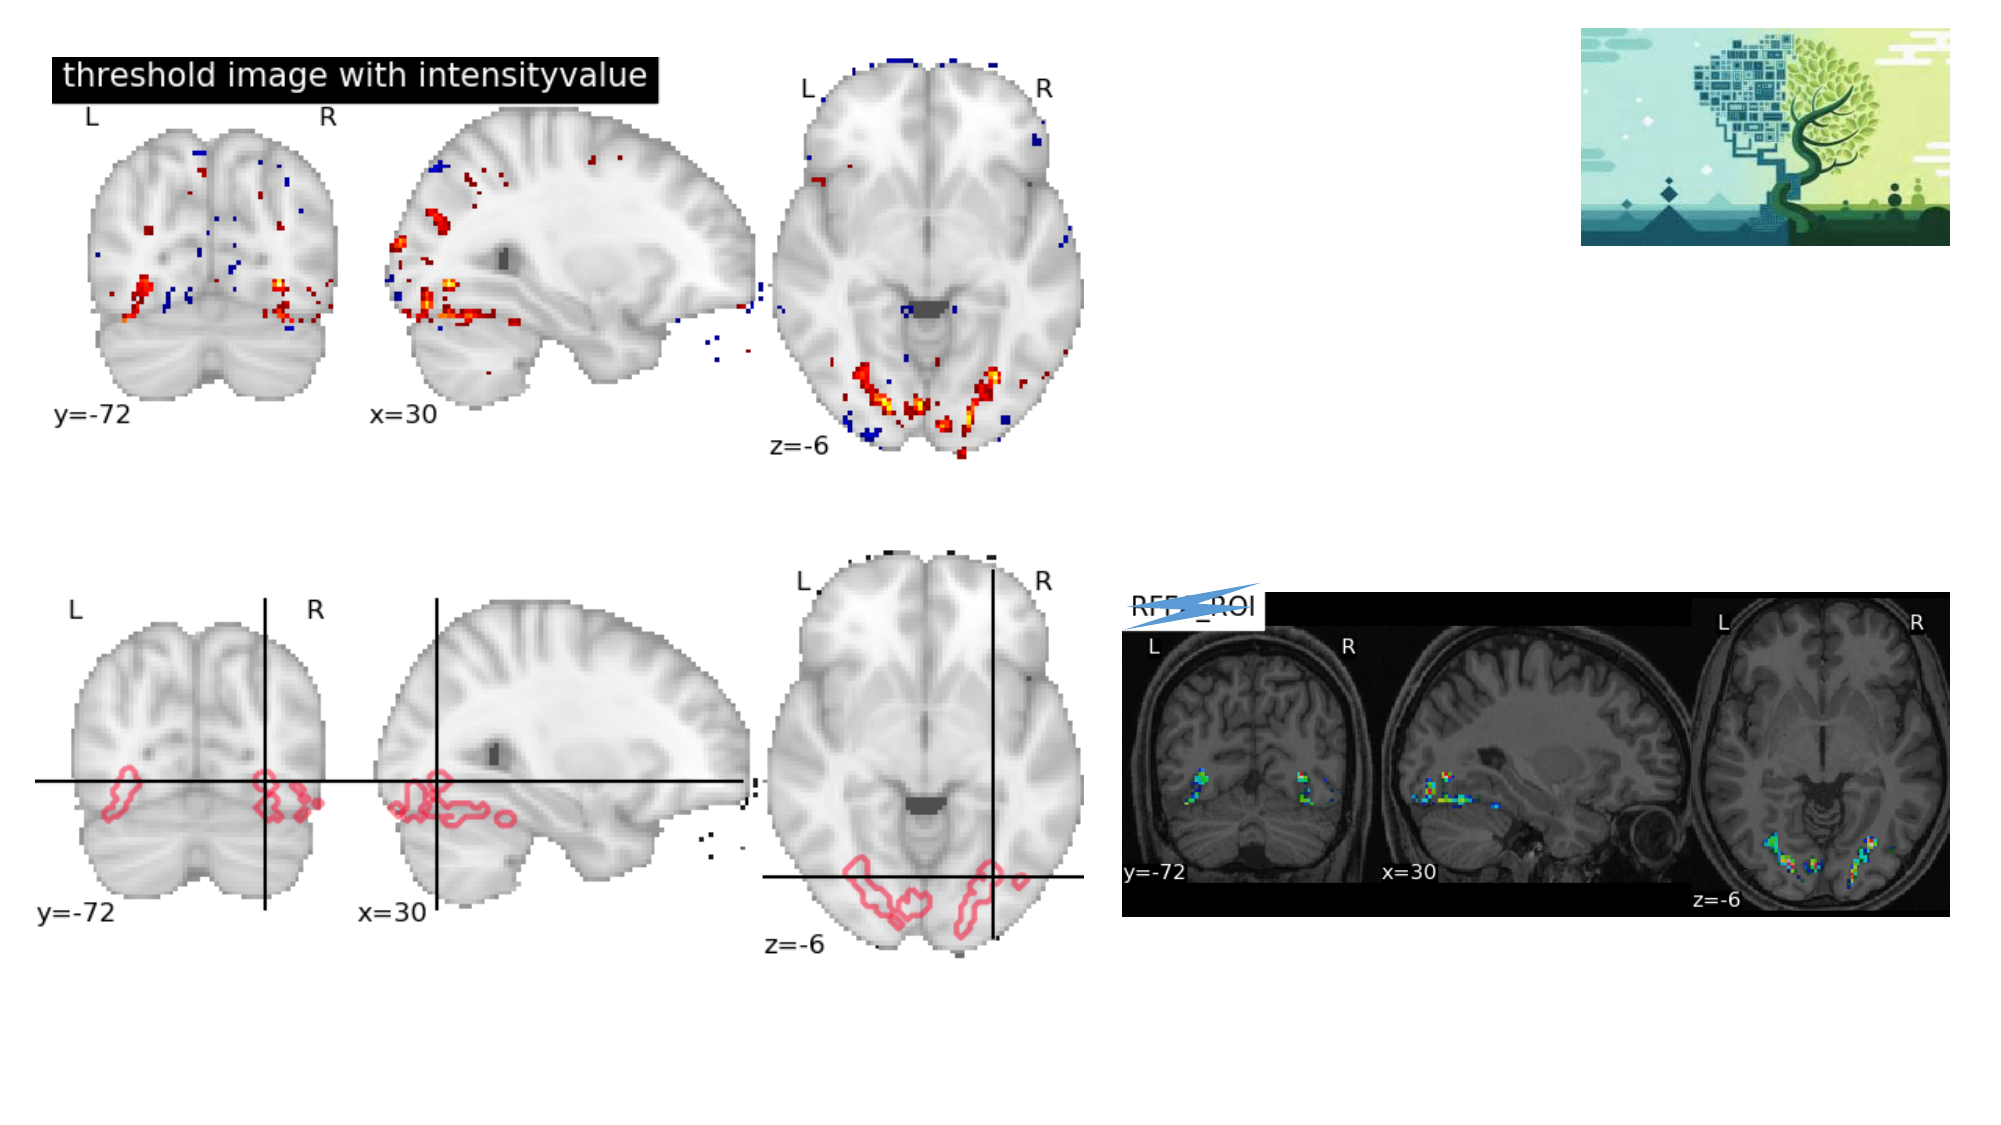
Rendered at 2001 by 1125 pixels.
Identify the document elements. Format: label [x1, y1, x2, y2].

picture [1581, 28, 1950, 246]
picture [1122, 592, 1950, 917]
text_box [1203, 581, 1262, 592]
picture [52, 57, 1084, 461]
picture [35, 549, 1084, 960]
